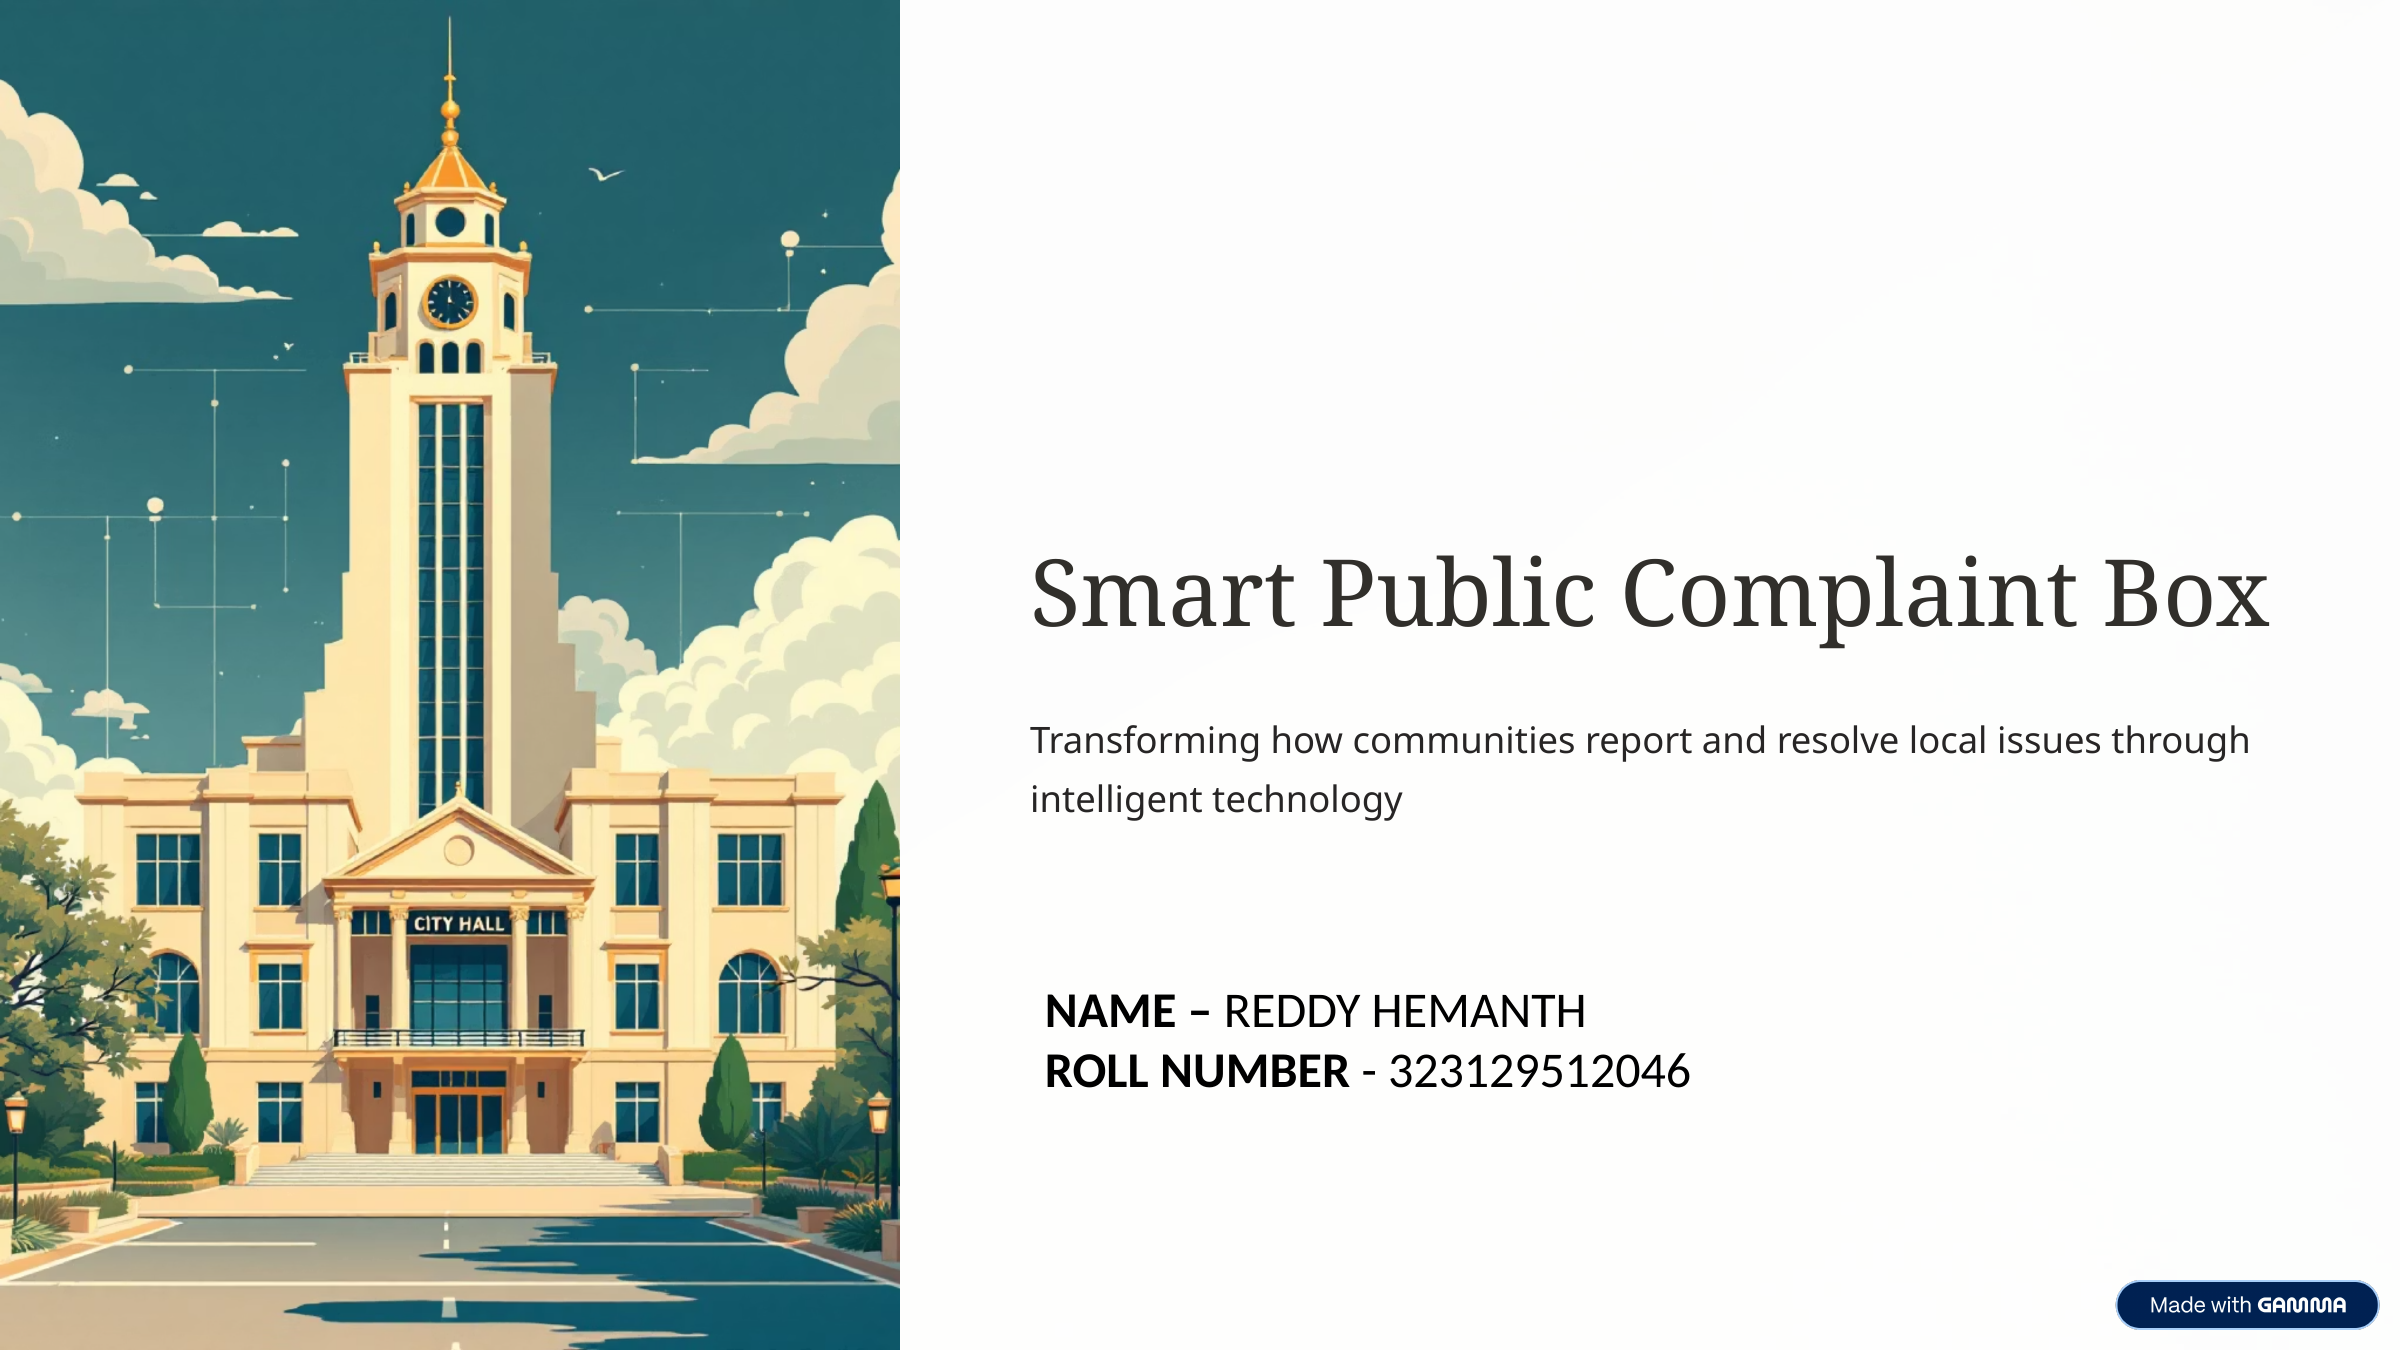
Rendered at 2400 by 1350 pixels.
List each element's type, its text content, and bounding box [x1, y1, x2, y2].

picture [2106, 1271, 2389, 1339]
text_box Transforming how communities report and resolve local issues through intelligent technology [1030, 701, 2270, 821]
text_box NAME – REDDY HEMANTH ROLL NUMBER - 323129512046 [1030, 970, 1913, 1150]
text_box Smart Public Complaint Box [1030, 529, 2198, 646]
picture [0, 0, 900, 1350]
